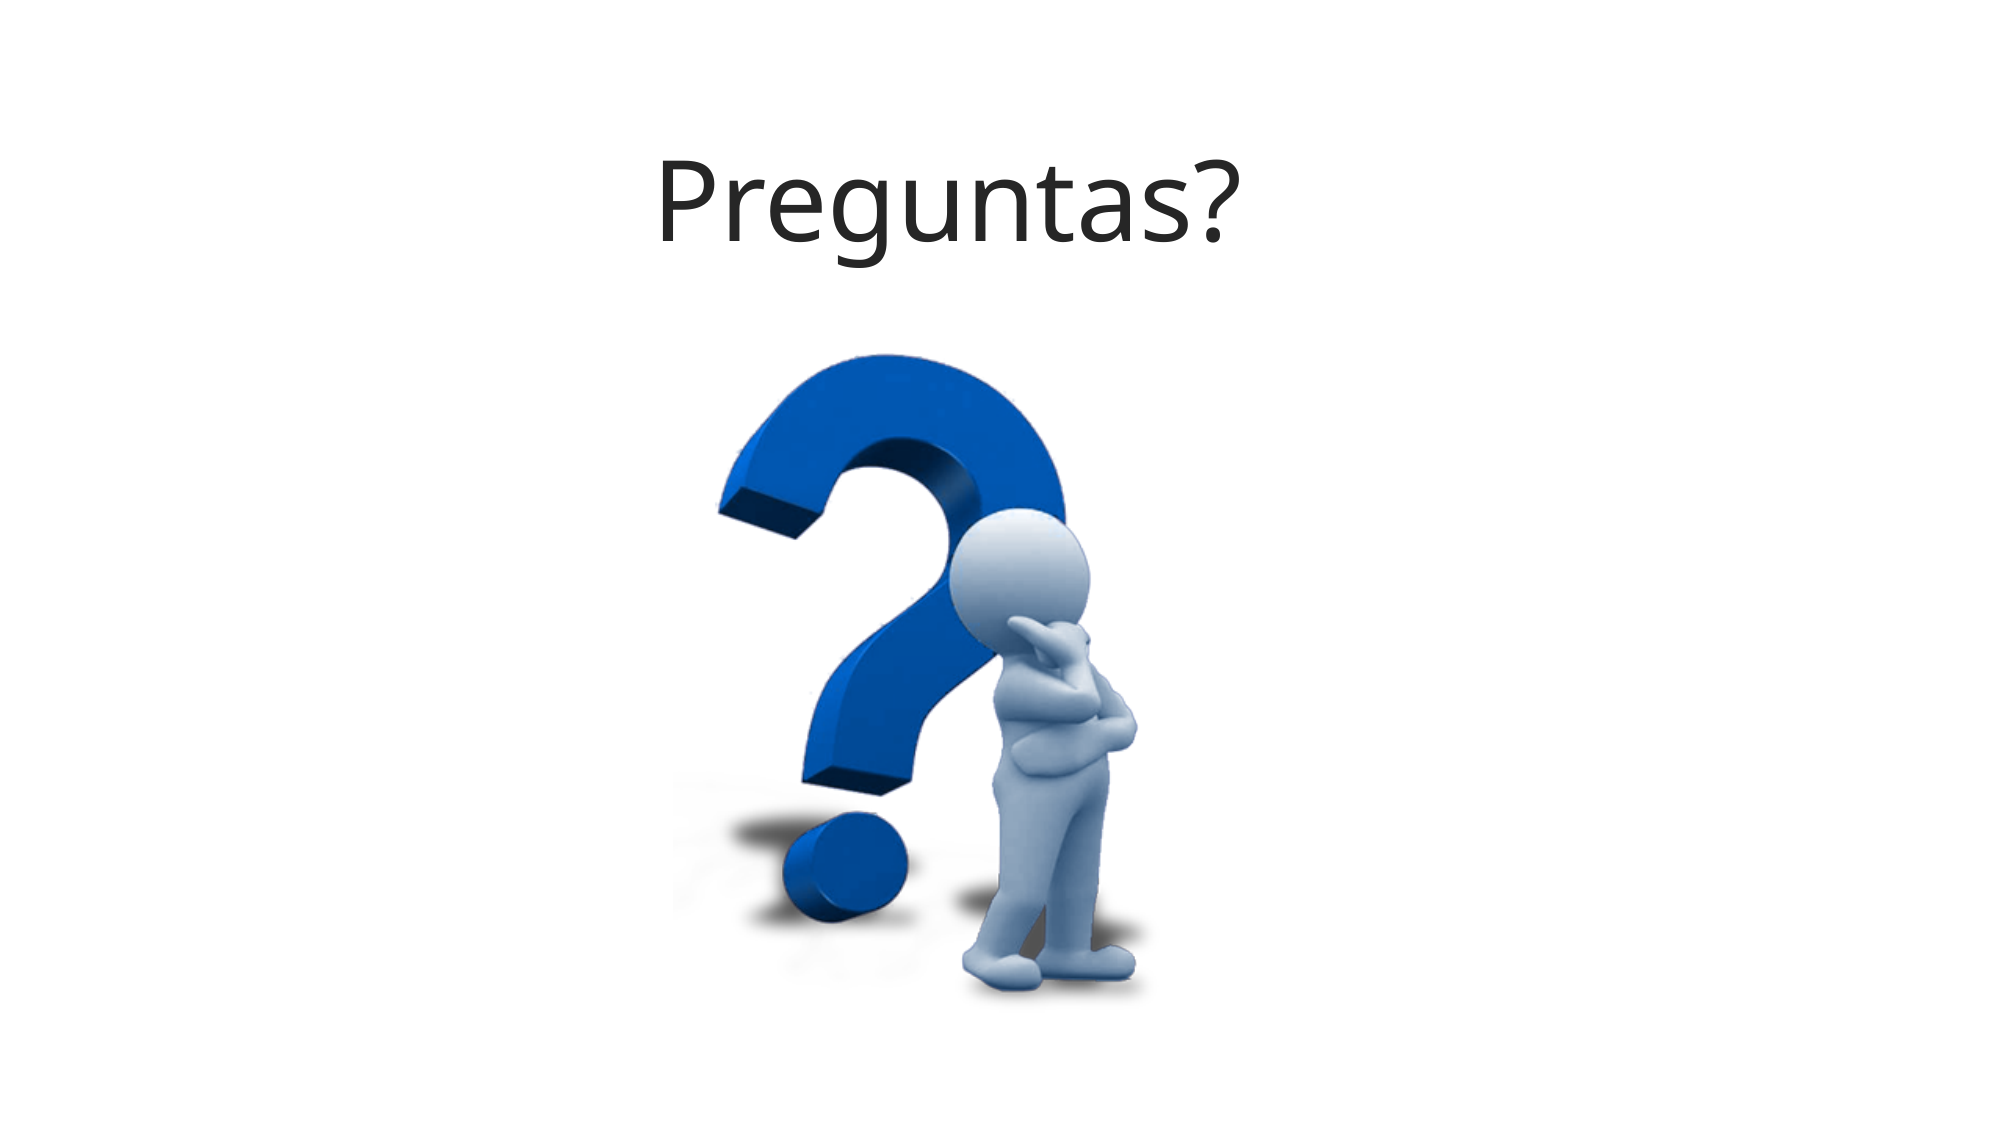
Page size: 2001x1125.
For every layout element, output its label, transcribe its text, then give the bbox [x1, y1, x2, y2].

text_box Preguntas? [232, 75, 1662, 317]
picture [673, 316, 1221, 1013]
